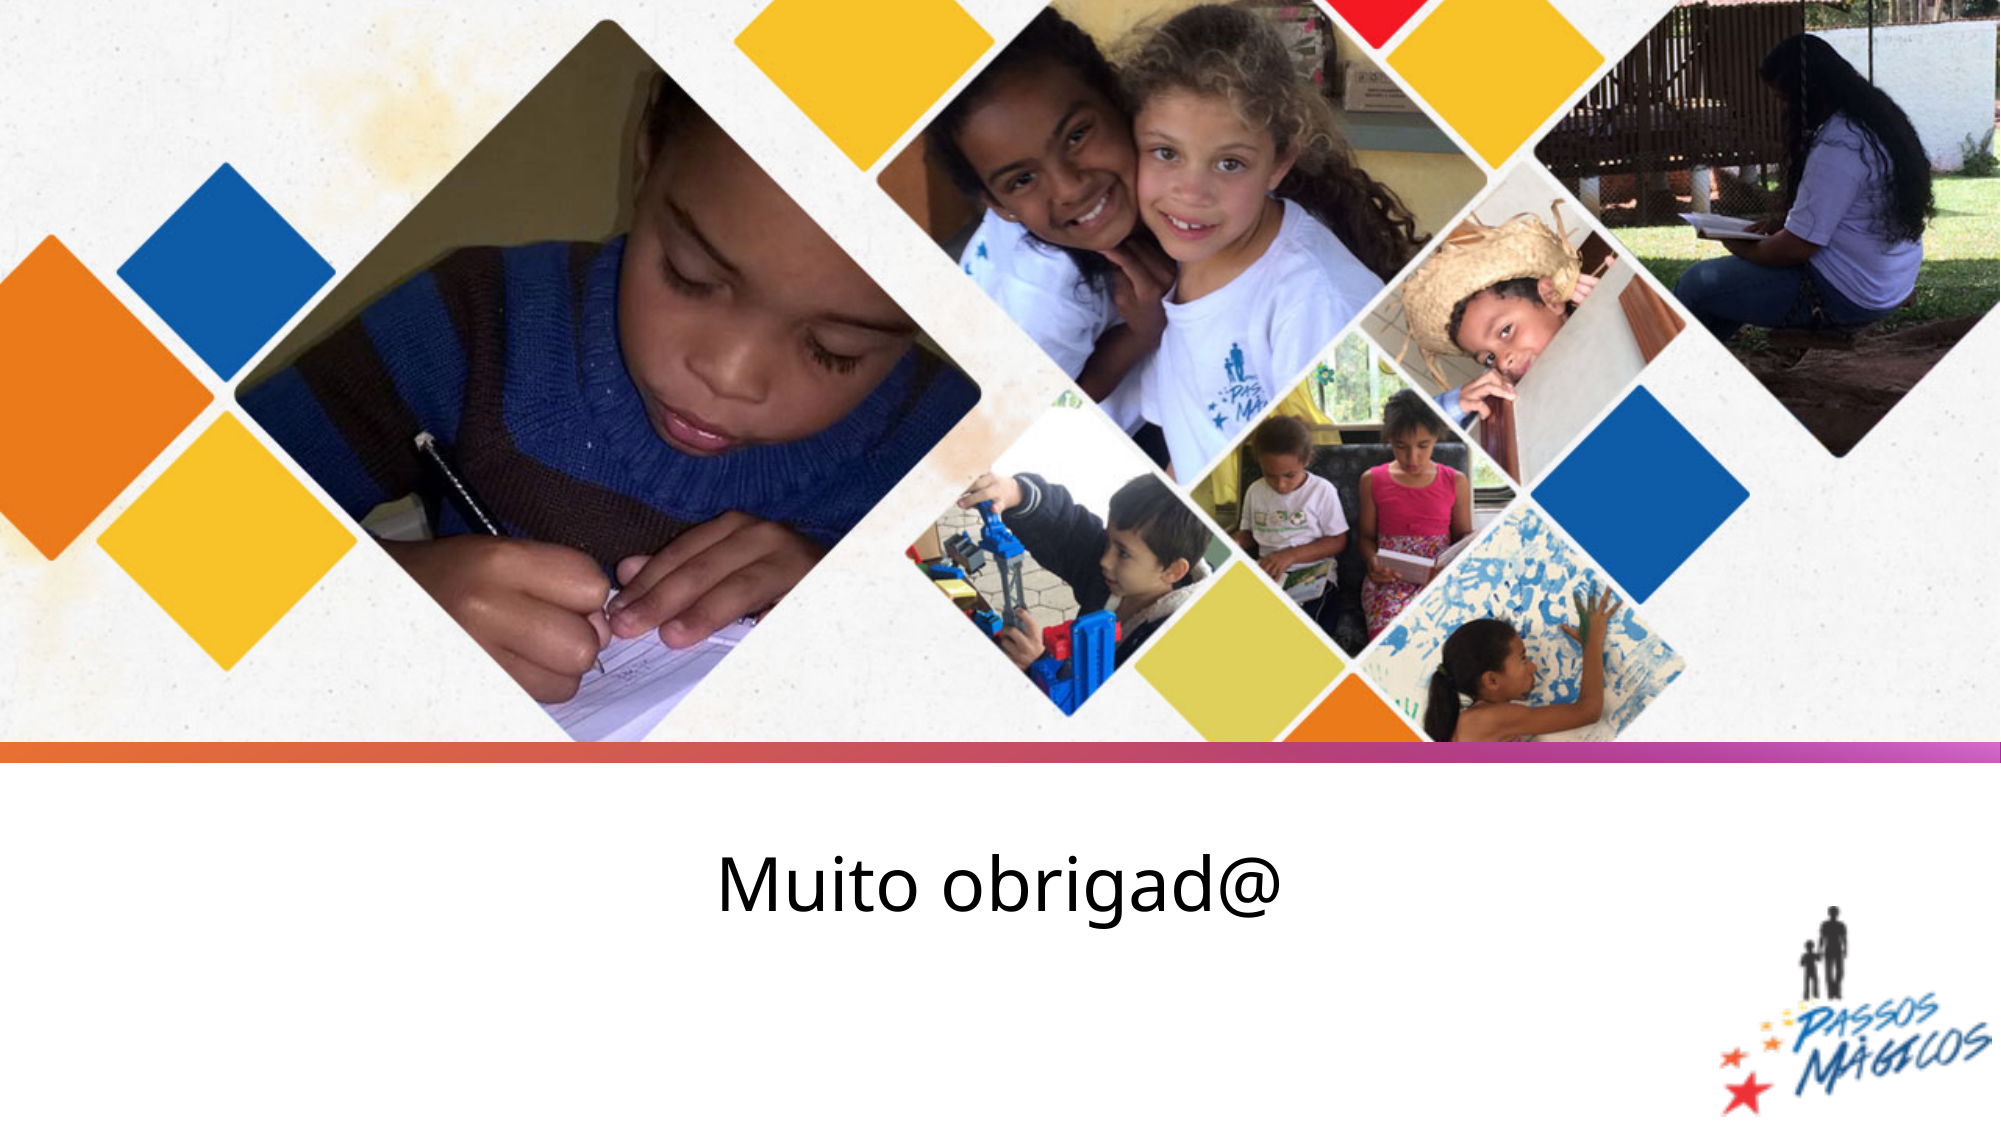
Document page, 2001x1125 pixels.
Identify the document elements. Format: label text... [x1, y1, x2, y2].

picture [1719, 905, 1993, 1118]
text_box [0, 741, 2000, 764]
title Muito obrigad@ [249, 806, 1750, 936]
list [0, 0, 2000, 741]
